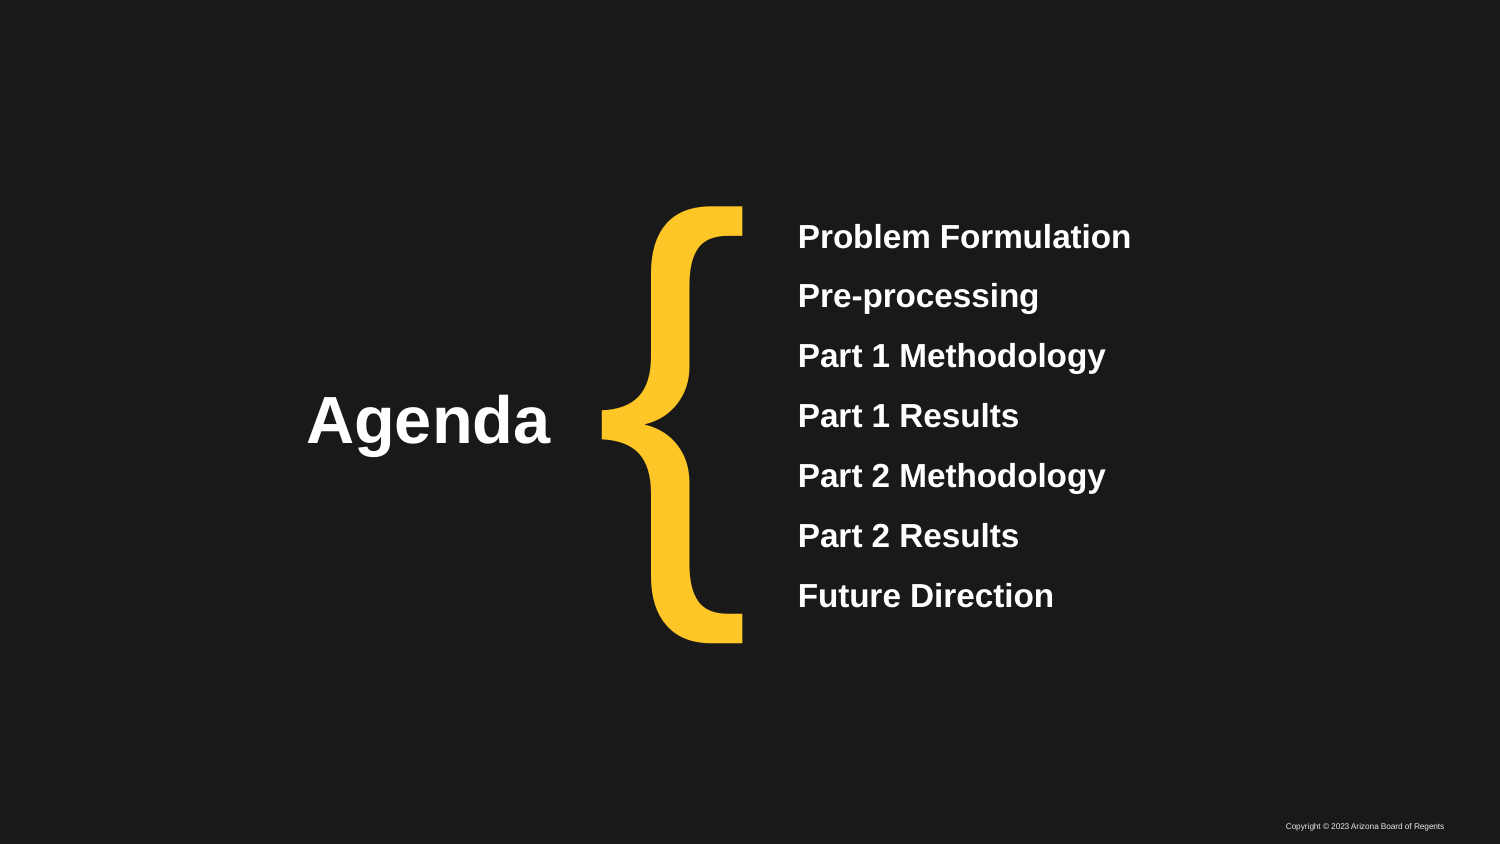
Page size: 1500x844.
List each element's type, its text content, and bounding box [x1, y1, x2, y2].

subtitle Problem Formulation Pre-processing Part 1 Methodology Part 1 Results Part 2 Methodology Part 2 Results Future Direction [797, 154, 1276, 844]
title Agenda [68, 52, 551, 792]
